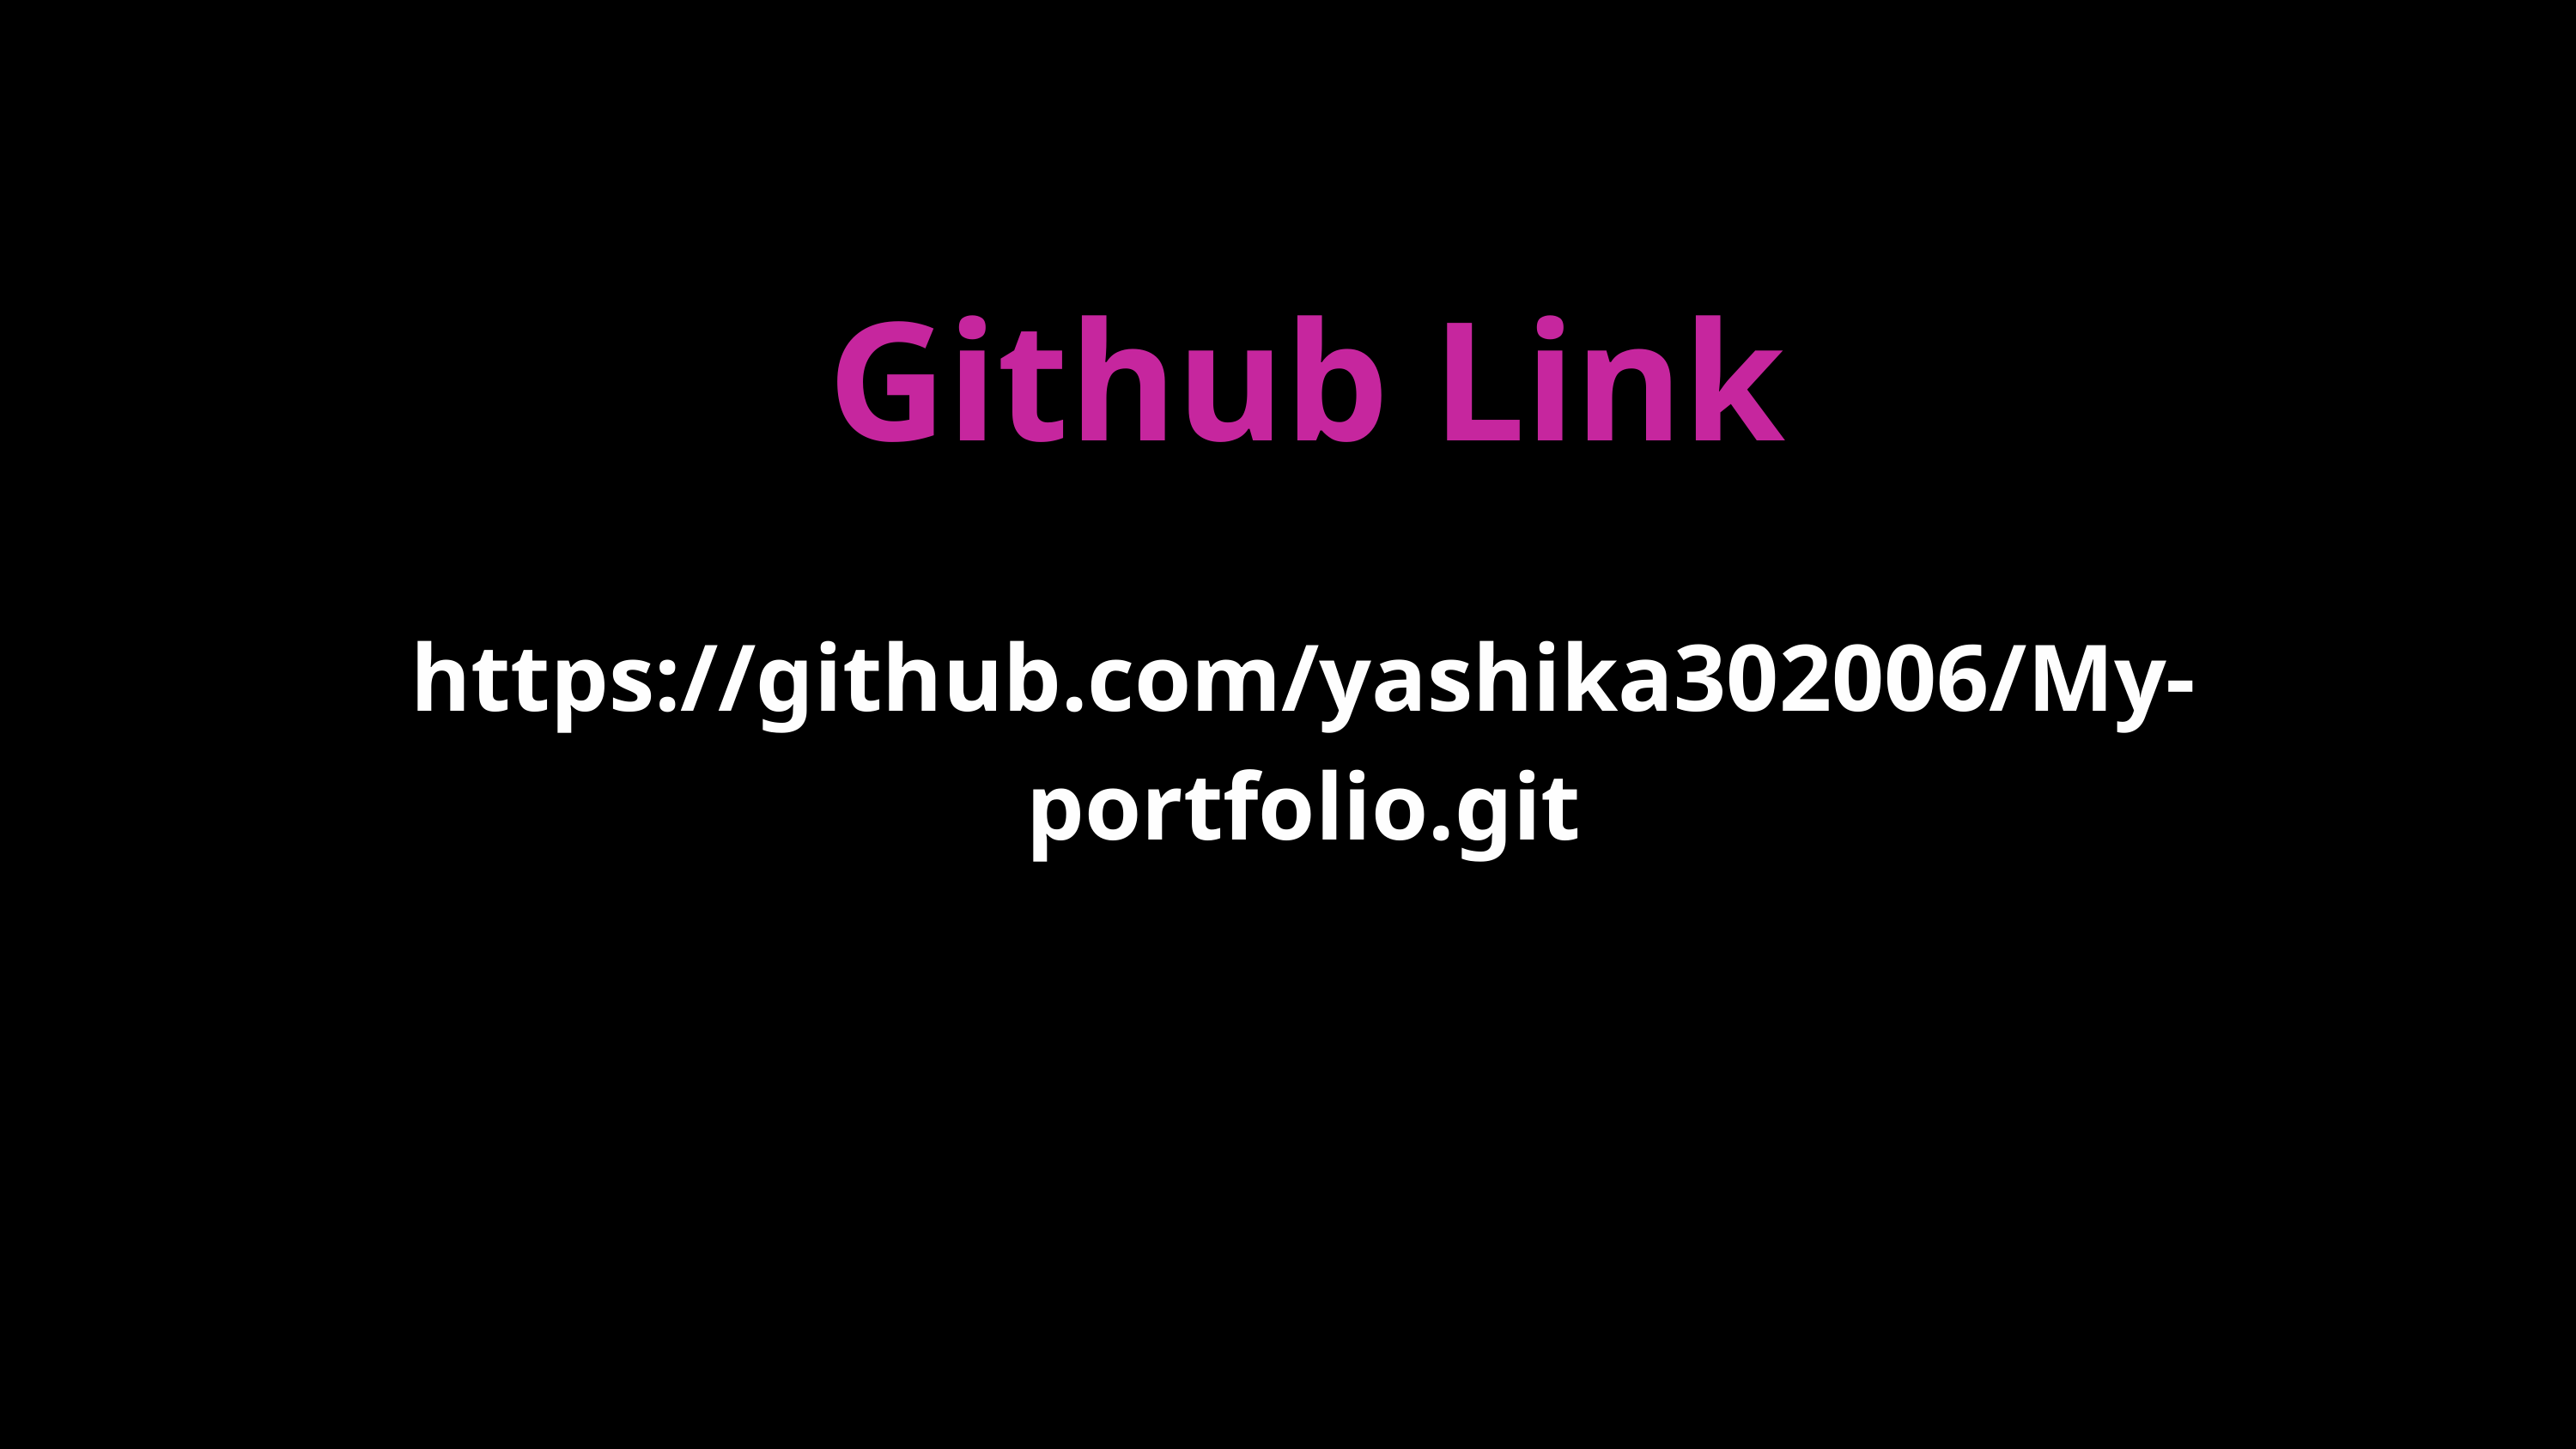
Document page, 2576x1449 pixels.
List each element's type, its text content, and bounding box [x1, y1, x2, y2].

text_box https://github.com/yashika302006/My-portfolio.git [144, 600, 2464, 858]
text_box Github Link [778, 243, 1836, 474]
